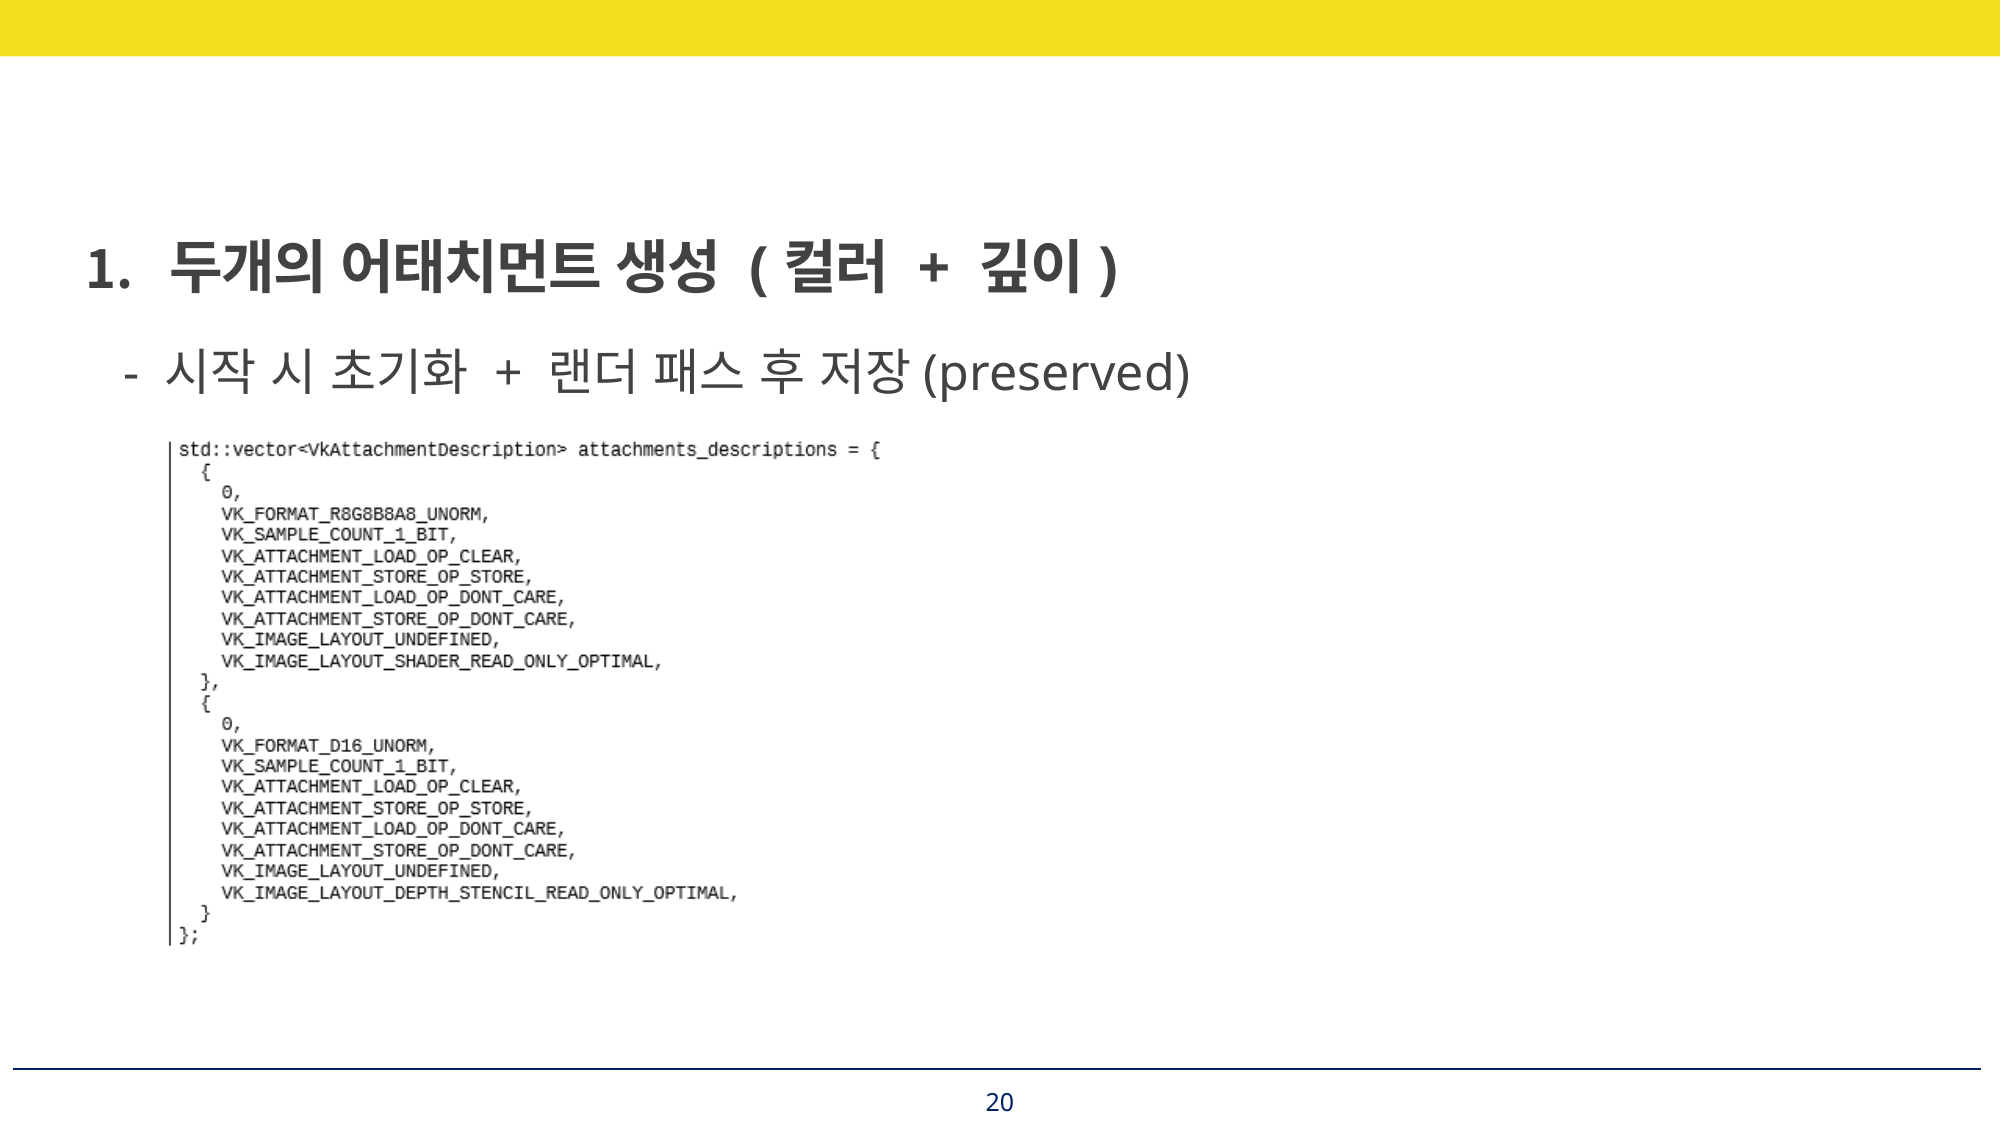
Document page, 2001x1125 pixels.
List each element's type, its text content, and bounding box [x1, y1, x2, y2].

slide_number 20 [916, 1078, 1084, 1125]
list 두개의 어태치먼트 생성 (컬러 + 깊이) - 시작 시 초기화 + 랜더 패스 후 저장(preserved) [85, 195, 1915, 1049]
picture [146, 427, 905, 957]
